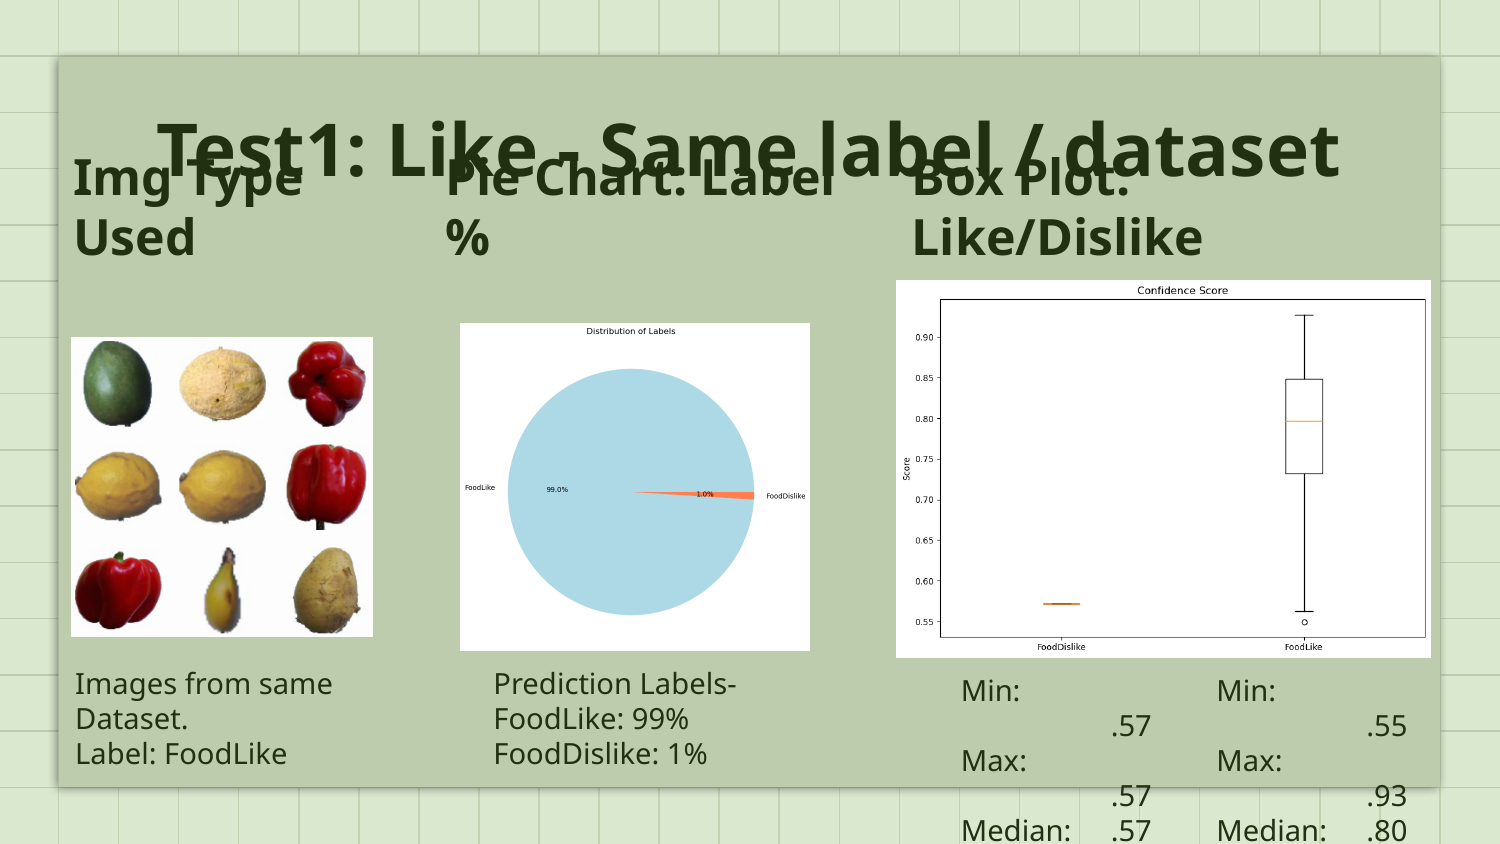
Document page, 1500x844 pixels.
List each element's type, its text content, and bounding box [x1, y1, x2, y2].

picture [896, 280, 1432, 658]
subtitle Box Plot: Like/Dislike [896, 200, 1441, 281]
subtitle Min: .55 Max: .93 Median: .80 [1201, 665, 1431, 785]
title Test1: Like - Same label / dataset [58, 88, 1441, 183]
picture [71, 336, 374, 638]
subtitle Img Type Used [58, 200, 431, 281]
subtitle Min: .57 Max: .57 Median: .57 [945, 665, 1176, 785]
picture [460, 323, 810, 651]
subtitle Images from same Dataset. Label: FoodLike [60, 650, 385, 769]
subtitle Prediction Labels- FoodLike: 99% FoodDislike: 1% [478, 659, 803, 769]
subtitle Pie Chart: Label % [431, 200, 896, 281]
